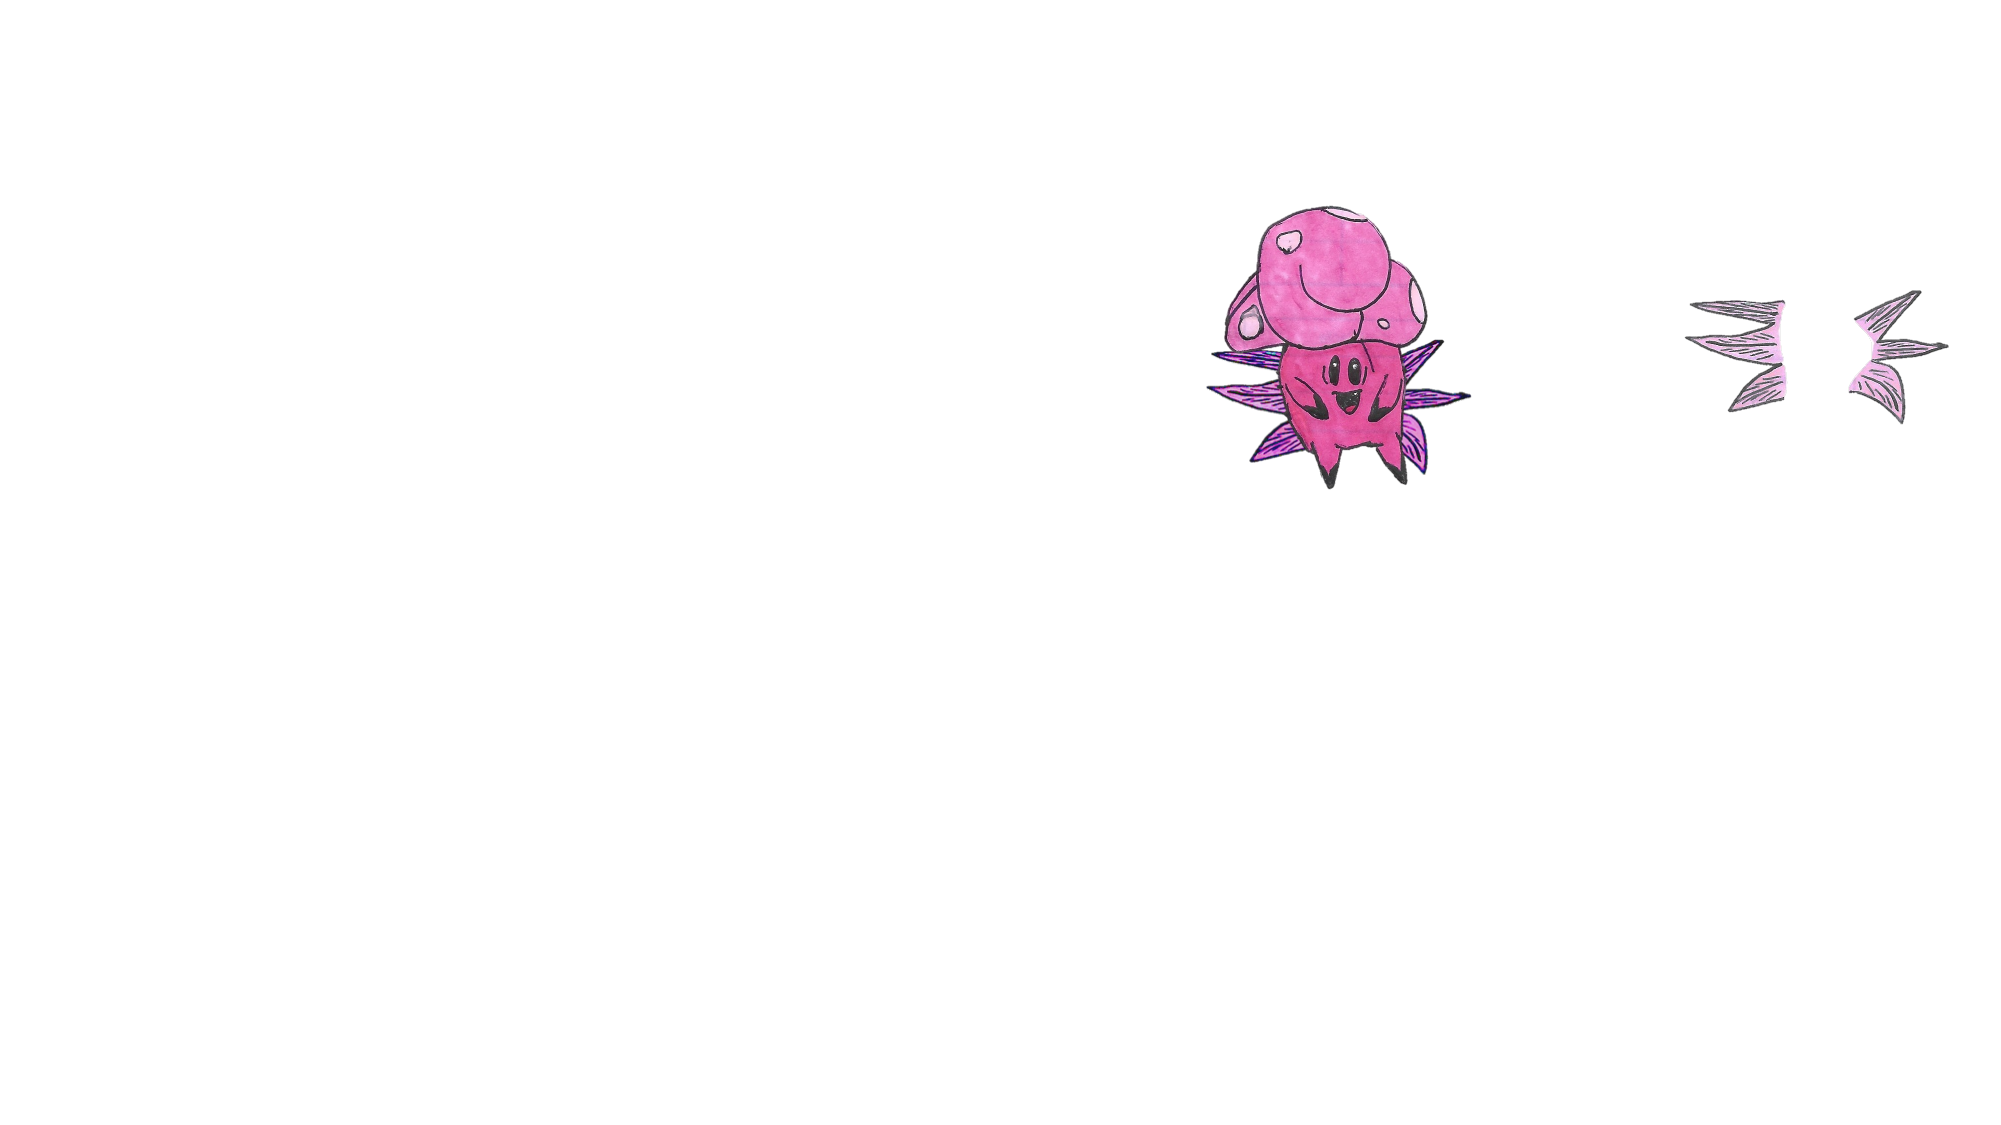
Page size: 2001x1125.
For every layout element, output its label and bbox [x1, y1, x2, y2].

picture [1678, 287, 1956, 445]
picture [1200, 198, 1478, 495]
